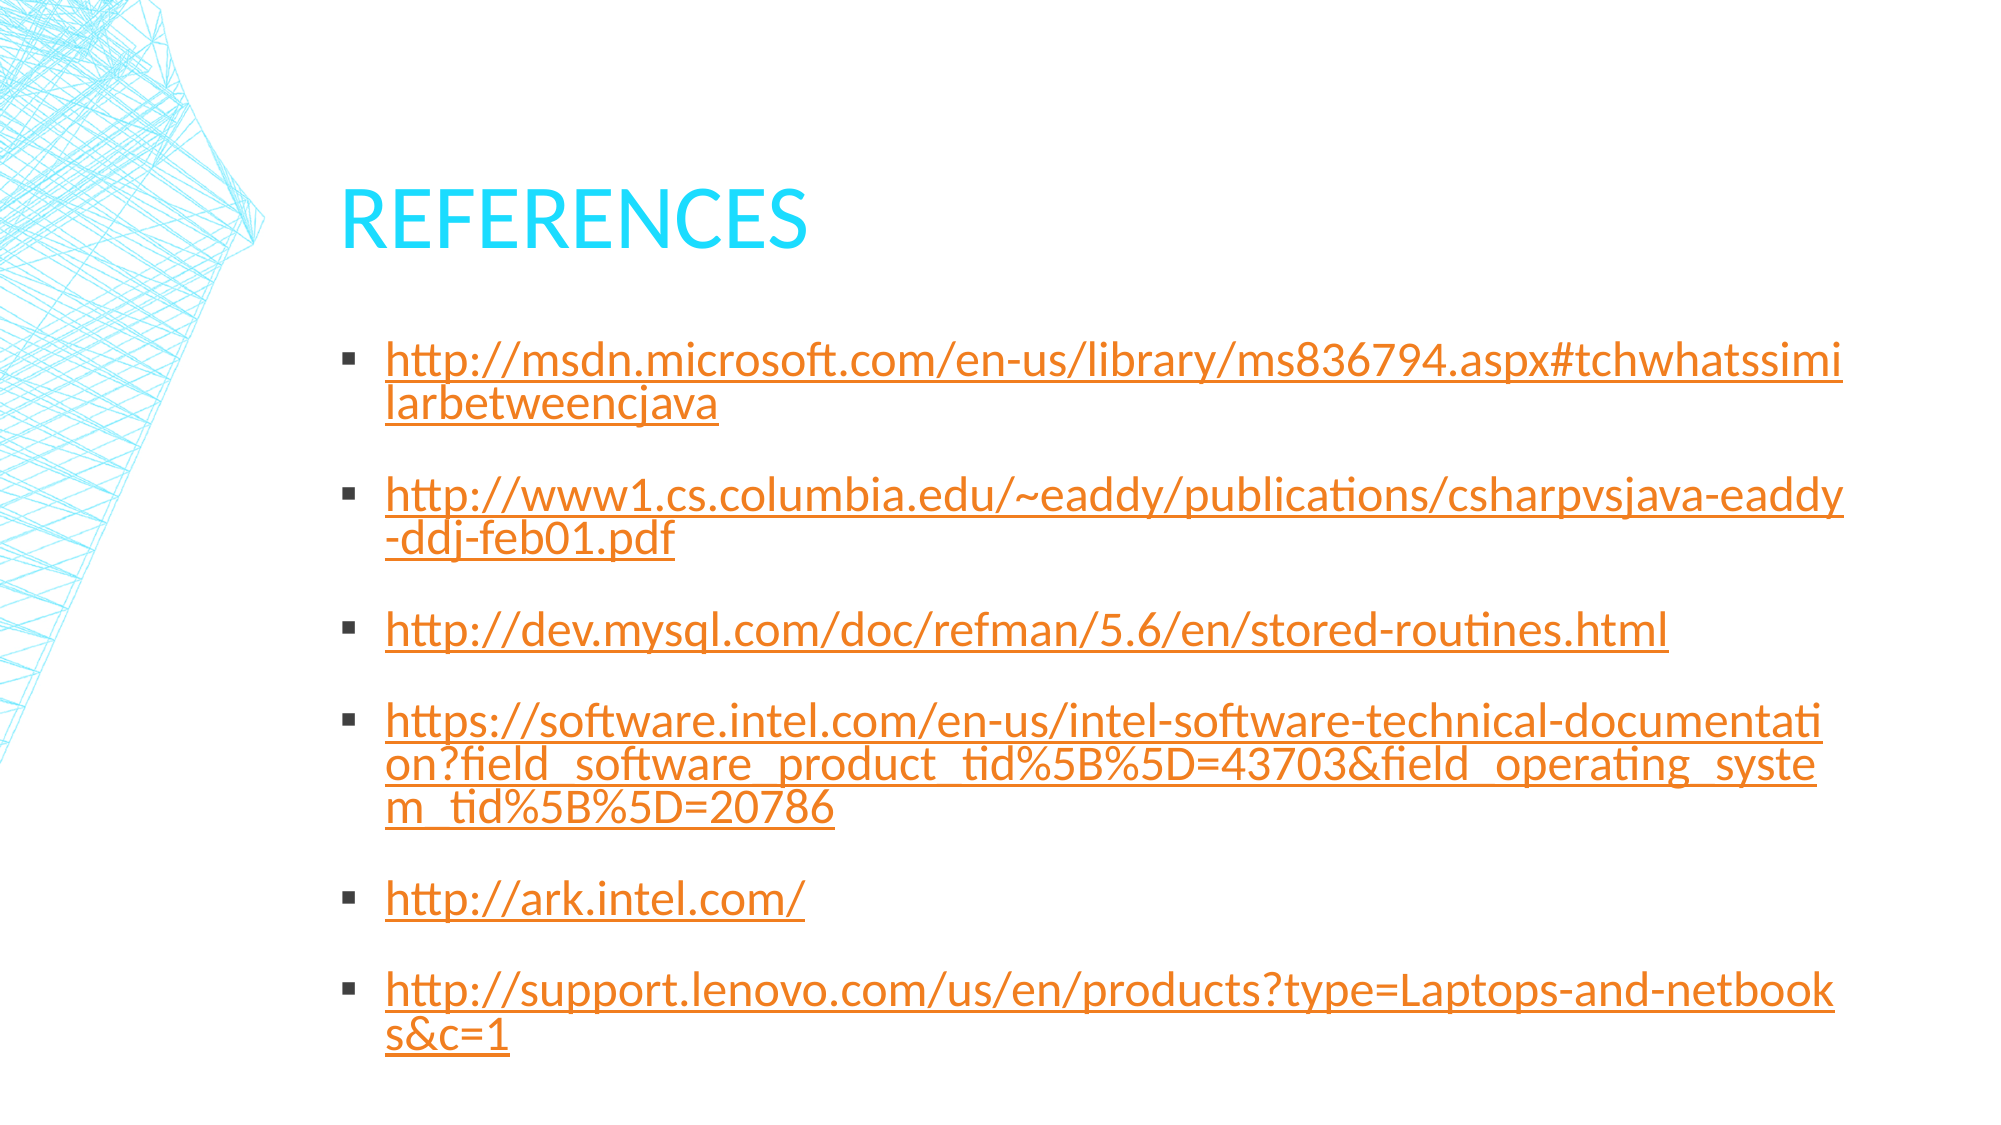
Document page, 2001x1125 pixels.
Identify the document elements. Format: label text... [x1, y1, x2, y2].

title References [324, 62, 1863, 275]
list http://msdn.microsoft.com/en-us/library/ms836794.aspx#tchwhatssimilarbetweencjava http://www1.cs.columbia.edu/~eaddy/publications/csharpvsjava-eaddy-ddj-feb01.pdf http://dev.mysql.com/doc/refman/5.6/en/stored-routines.html https://software.intel.com/en-us/intel-software-technical-documentation?field_software_product_tid%5B%5D=43703&field_operating_system_tid%5B%5D=20786 http://ark.intel.com/ http://support.lenovo.com/us/en/products?type=Laptops-and-netbooks&c=1 [324, 326, 1863, 1062]
picture [0, 0, 2001, 1125]
